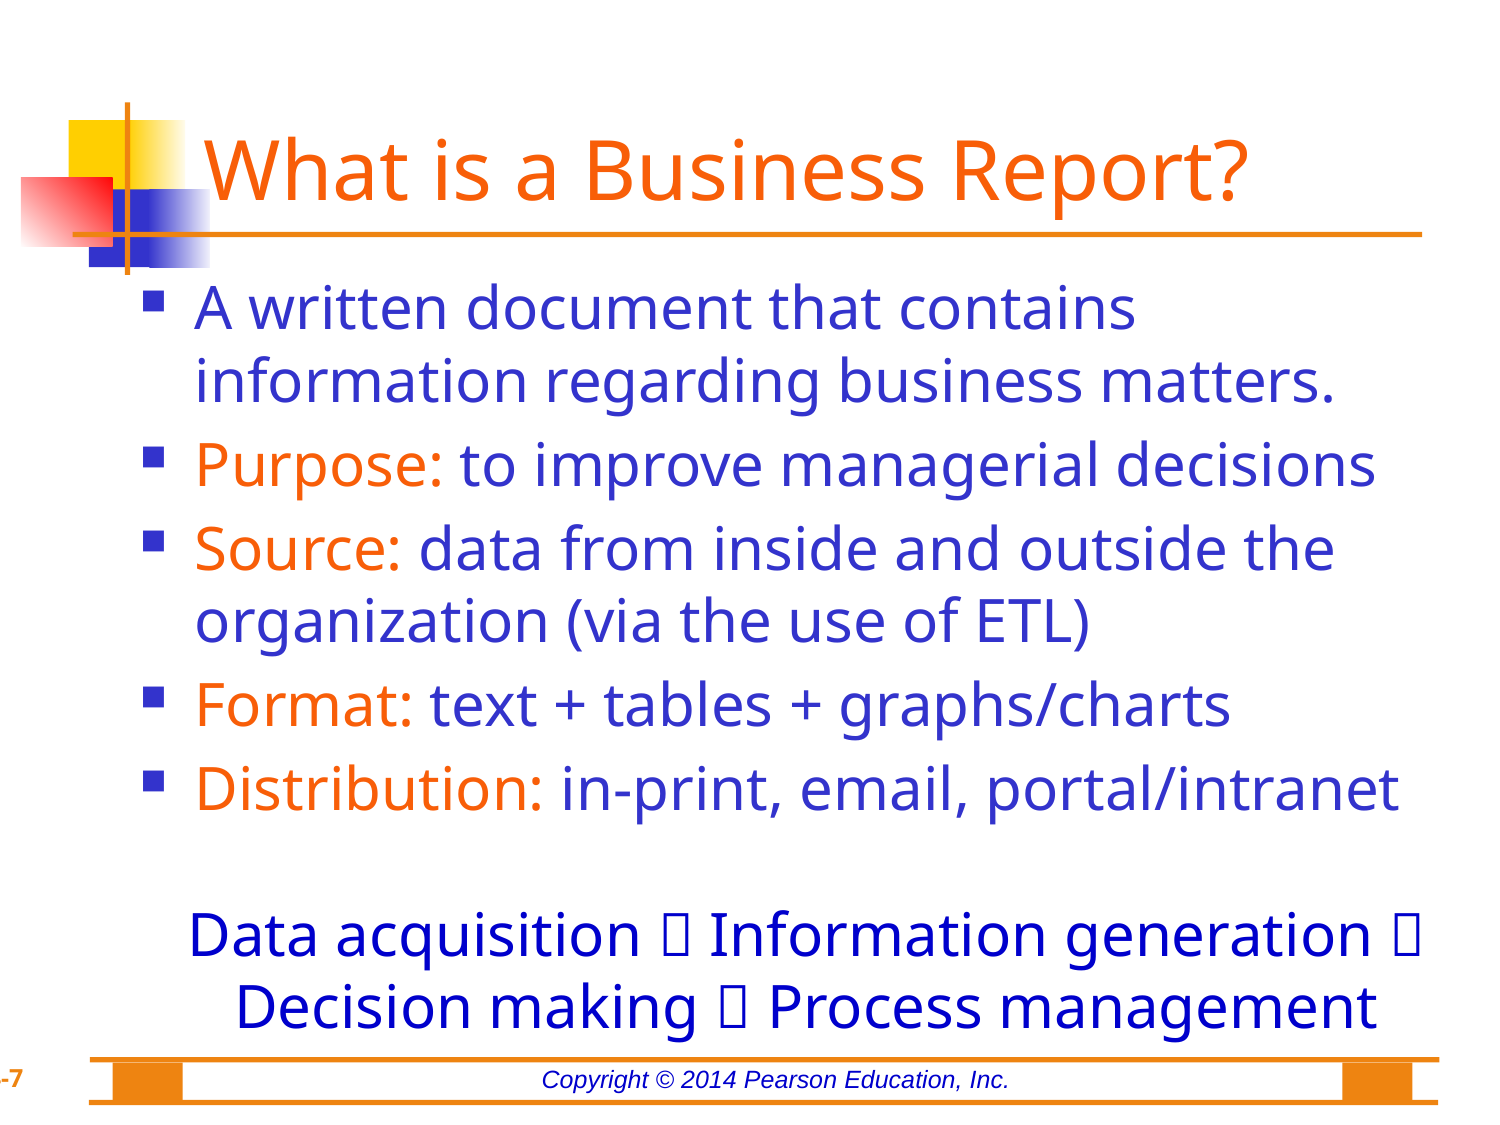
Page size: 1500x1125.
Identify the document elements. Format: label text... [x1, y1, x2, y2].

title What is a Business Report? [188, 37, 1468, 226]
list A written document that contains information regarding business matters. Purpose: to improve managerial decisions Source: data from inside and outside the organization (via the use of ETL) Format: text + tables + graphs/charts Distribution: in-print, email, portal/intranet Data acquisition  Information generation  Decision making  Process management [124, 262, 1488, 1063]
